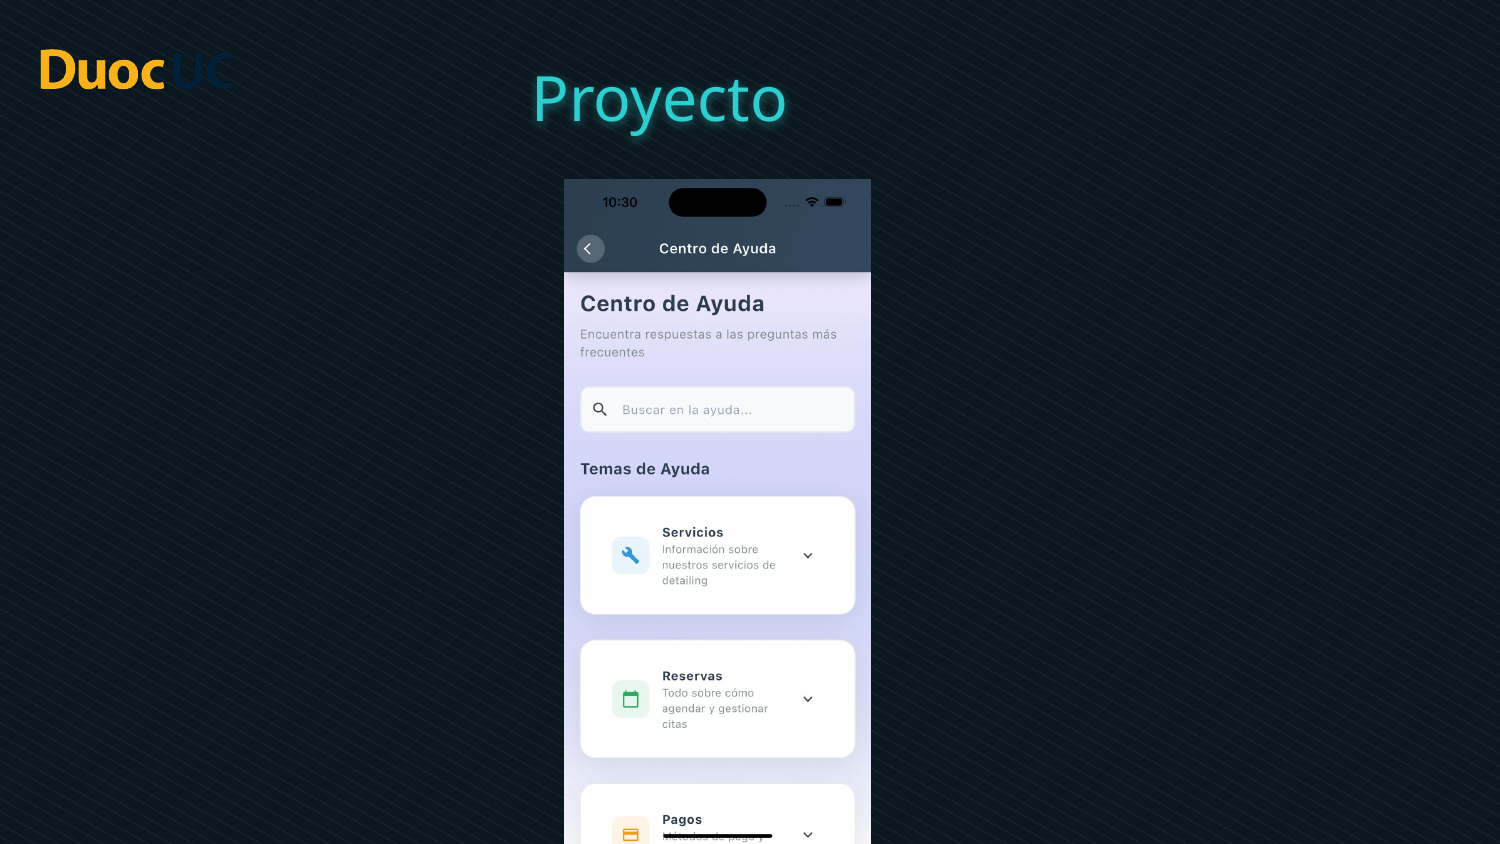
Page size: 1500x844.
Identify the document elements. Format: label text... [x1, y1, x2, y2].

picture [37, 33, 233, 95]
title Proyecto [516, 44, 1500, 139]
picture [564, 179, 871, 844]
